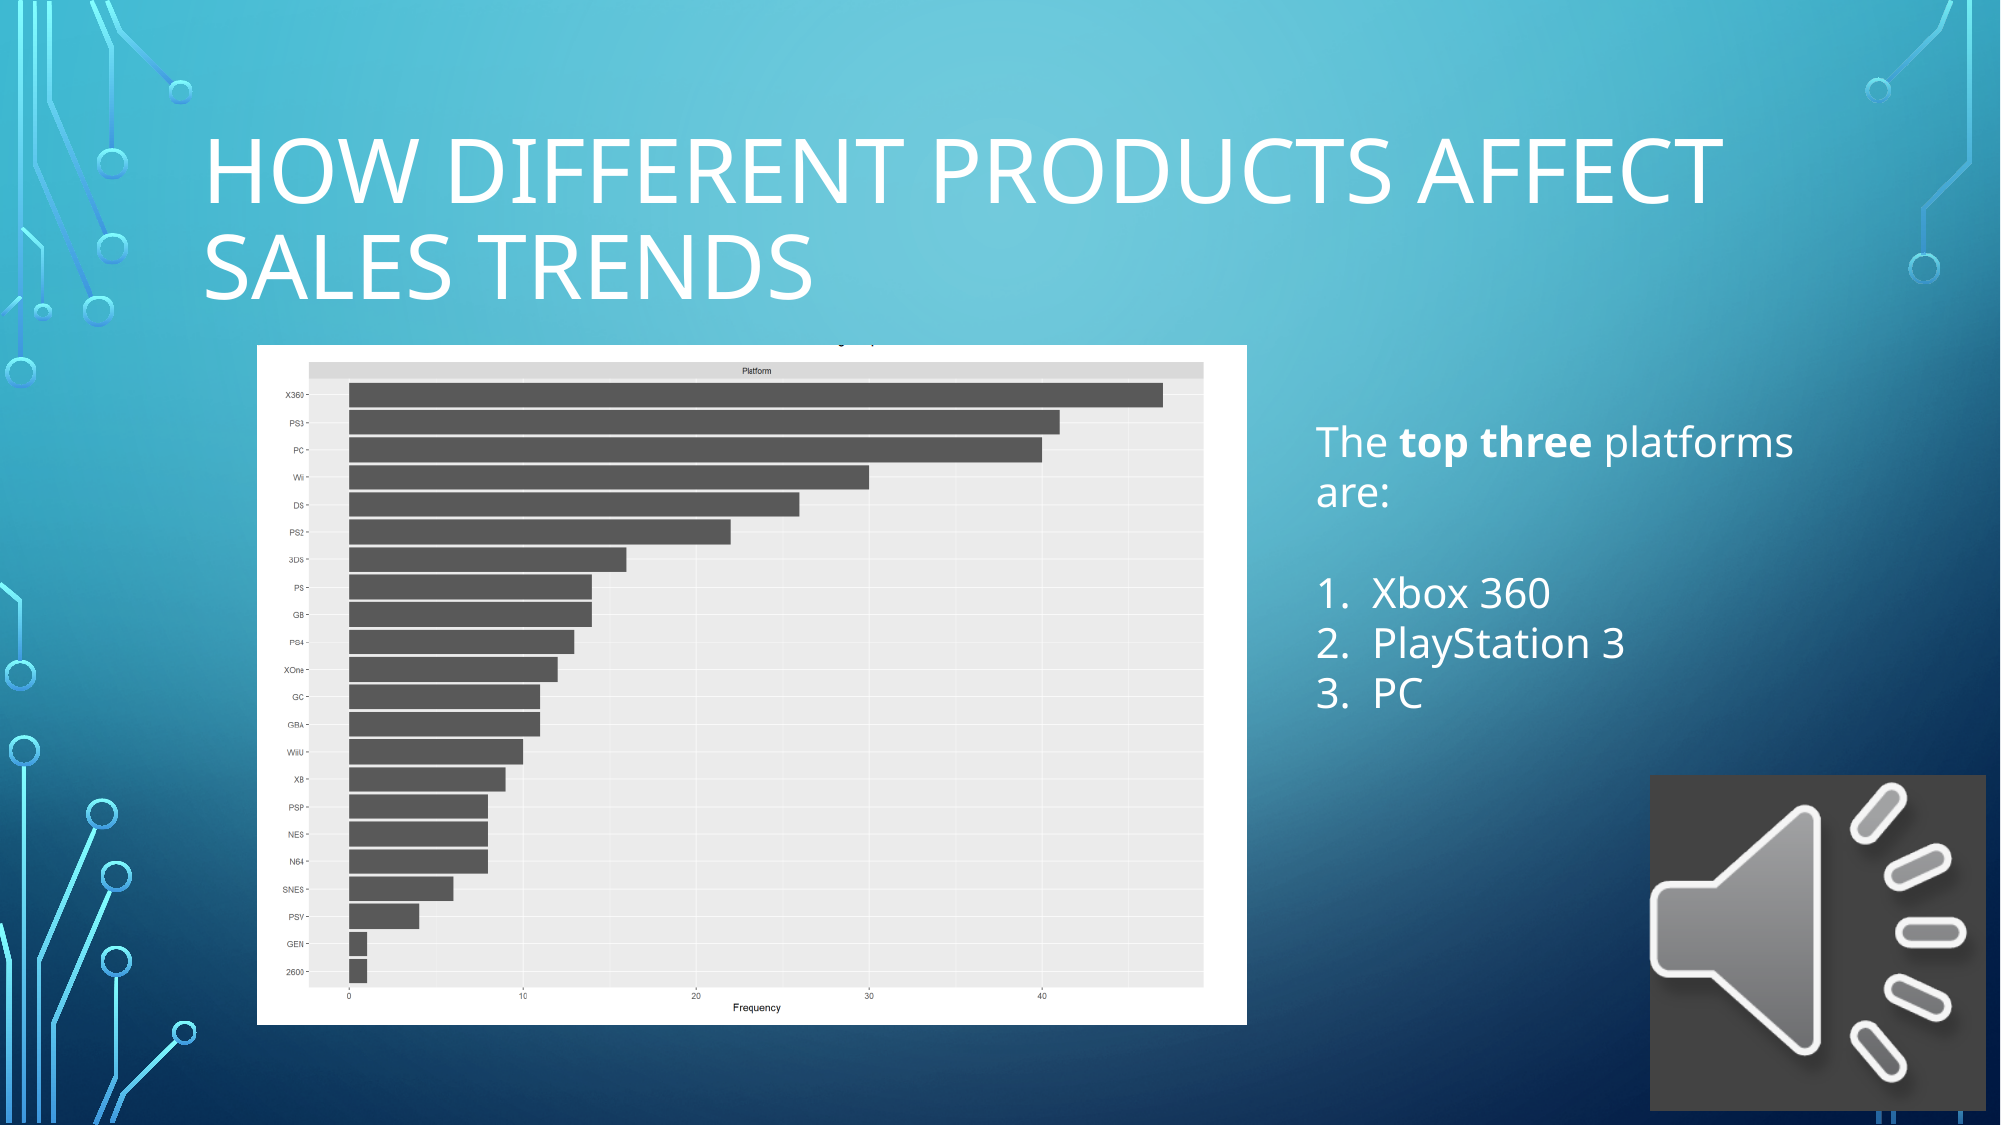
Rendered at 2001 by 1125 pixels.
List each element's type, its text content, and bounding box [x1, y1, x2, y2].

title how different products affect sales trends [187, 101, 1813, 344]
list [257, 344, 1247, 1026]
text_box The top three platforms are: Xbox 360 PlayStation 3 PC [1300, 408, 1835, 724]
picture [1648, 773, 1987, 1112]
